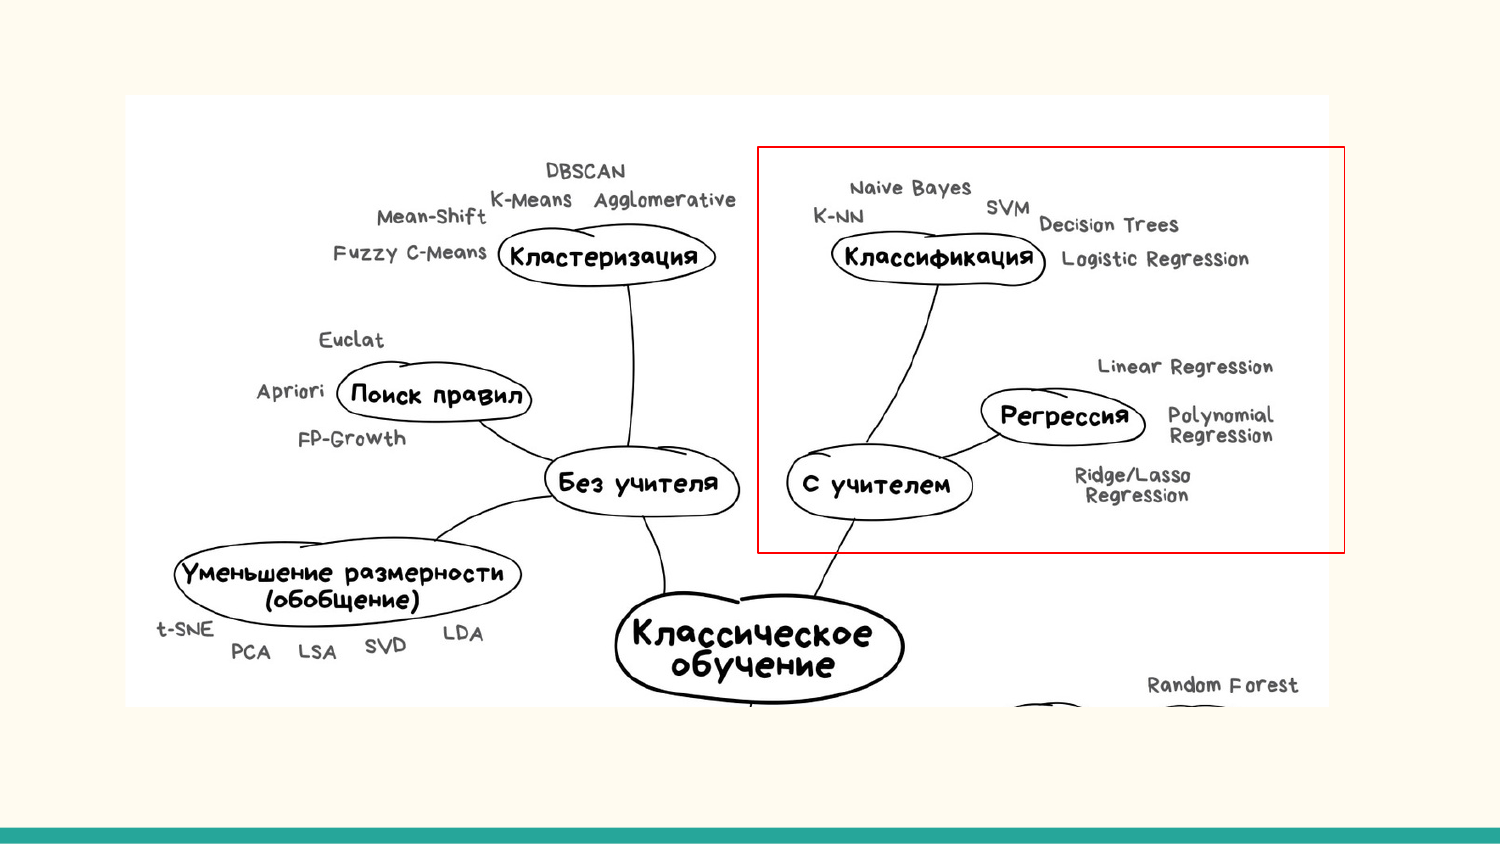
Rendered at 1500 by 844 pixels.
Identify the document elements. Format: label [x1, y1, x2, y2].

picture [125, 94, 1354, 708]
